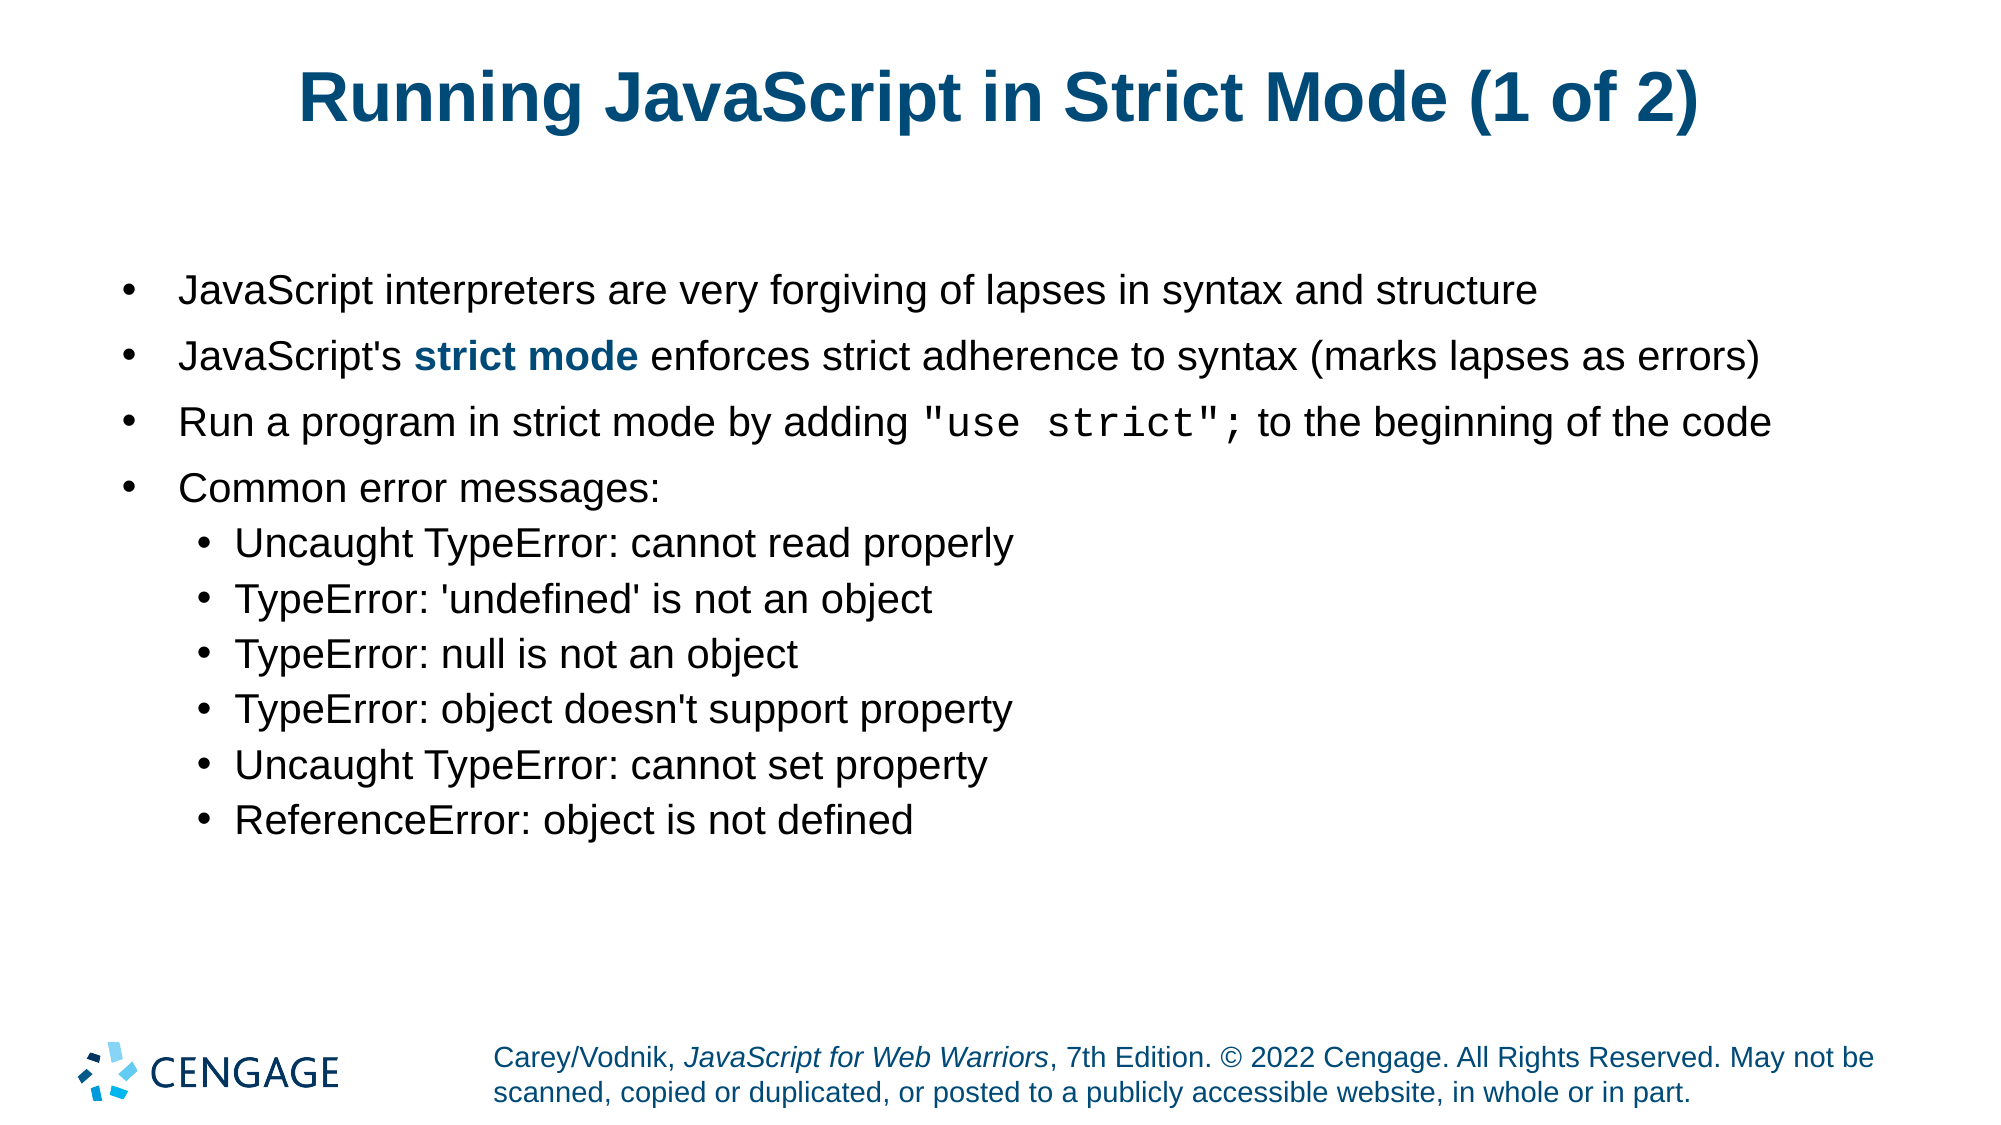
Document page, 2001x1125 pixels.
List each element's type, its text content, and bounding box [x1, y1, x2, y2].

list JavaScript interpreters are very forgiving of lapses in syntax and structure JavaScript's strict mode enforces strict adherence to syntax (marks lapses as errors) Run a program in strict mode by adding "use strict"; to the beginning of the code Common error messages: Uncaught TypeError: cannot read properly TypeError: 'undefined' is not an object TypeError: null is not an object TypeError: object doesn't support property Uncaught TypeError: cannot set property ReferenceError: object is not defined [121, 268, 1880, 990]
picture [78, 1042, 338, 1101]
title Running JavaScript in Strict Mode (1 of 2) [137, 59, 1863, 171]
